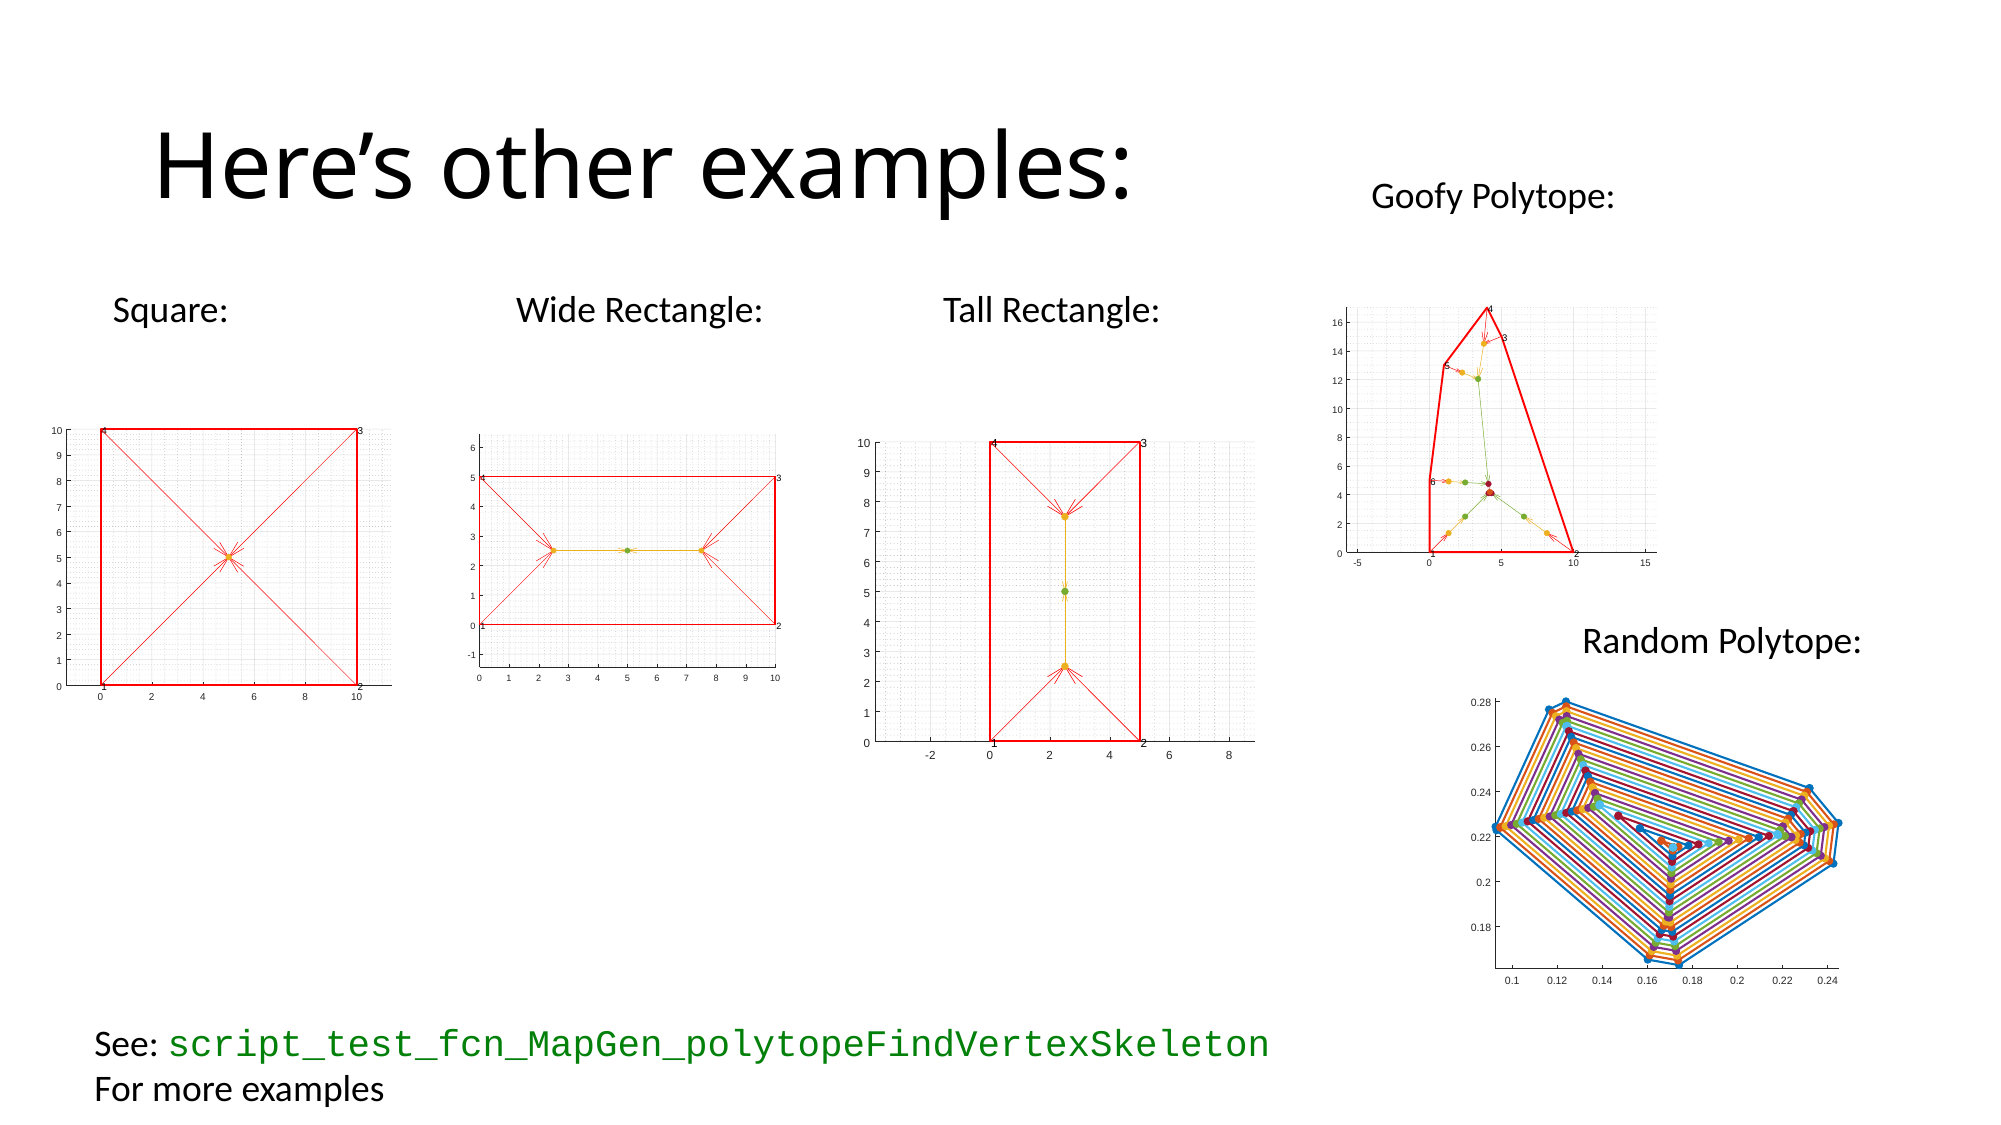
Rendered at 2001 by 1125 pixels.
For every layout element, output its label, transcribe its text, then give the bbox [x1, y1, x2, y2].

picture [1437, 673, 1880, 1005]
text_box Wide Rectangle: [501, 277, 779, 337]
title Here’s other examples: [137, 59, 1863, 278]
text_box See: script_test_fcn_MapGen_polytopeFindVertexSkeleton For more examples [79, 1012, 1286, 1117]
text_box Tall Rectangle: [928, 277, 1176, 337]
text_box Random Polytope: [1567, 608, 1878, 669]
picture [11, 285, 1694, 781]
text_box Goofy Polytope: [1356, 163, 1632, 224]
text_box Square: [98, 277, 244, 337]
